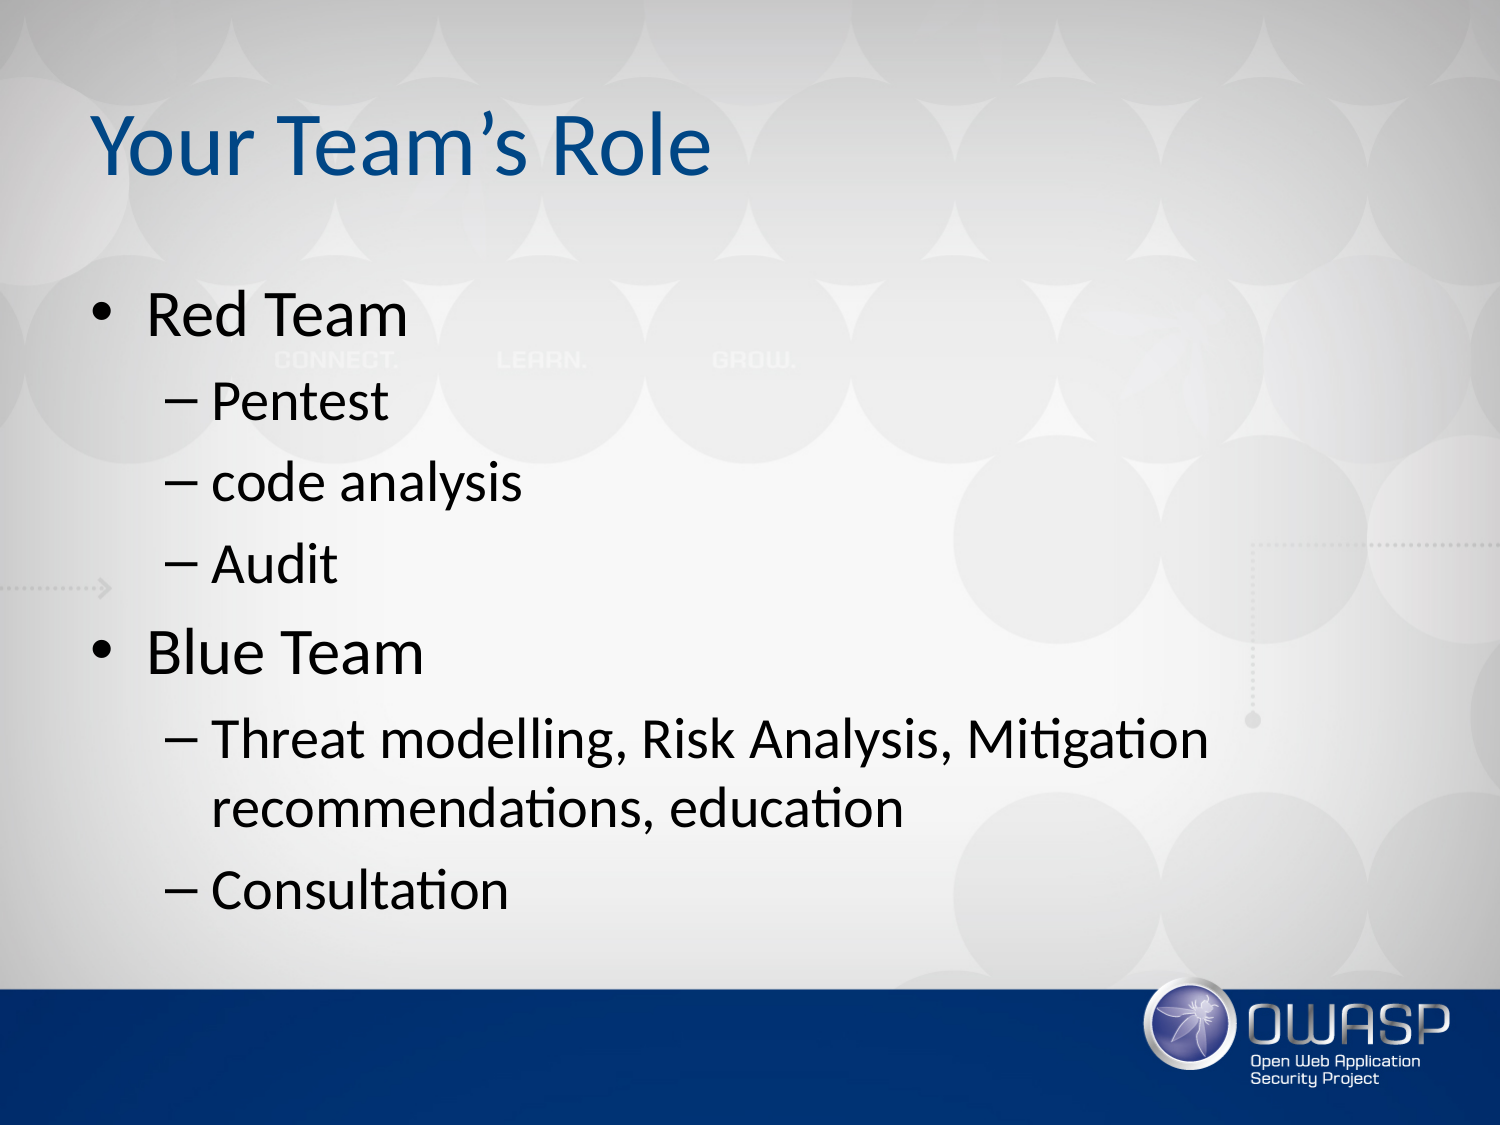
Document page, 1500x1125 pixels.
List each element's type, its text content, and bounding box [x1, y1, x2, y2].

title Your Team’s Role [75, 45, 1425, 233]
picture [0, 0, 1500, 1125]
list Red Team Pentest code analysis Audit Blue Team Threat modelling, Risk Analysis, Mitigation recommendations, education Consultation [75, 262, 1425, 940]
